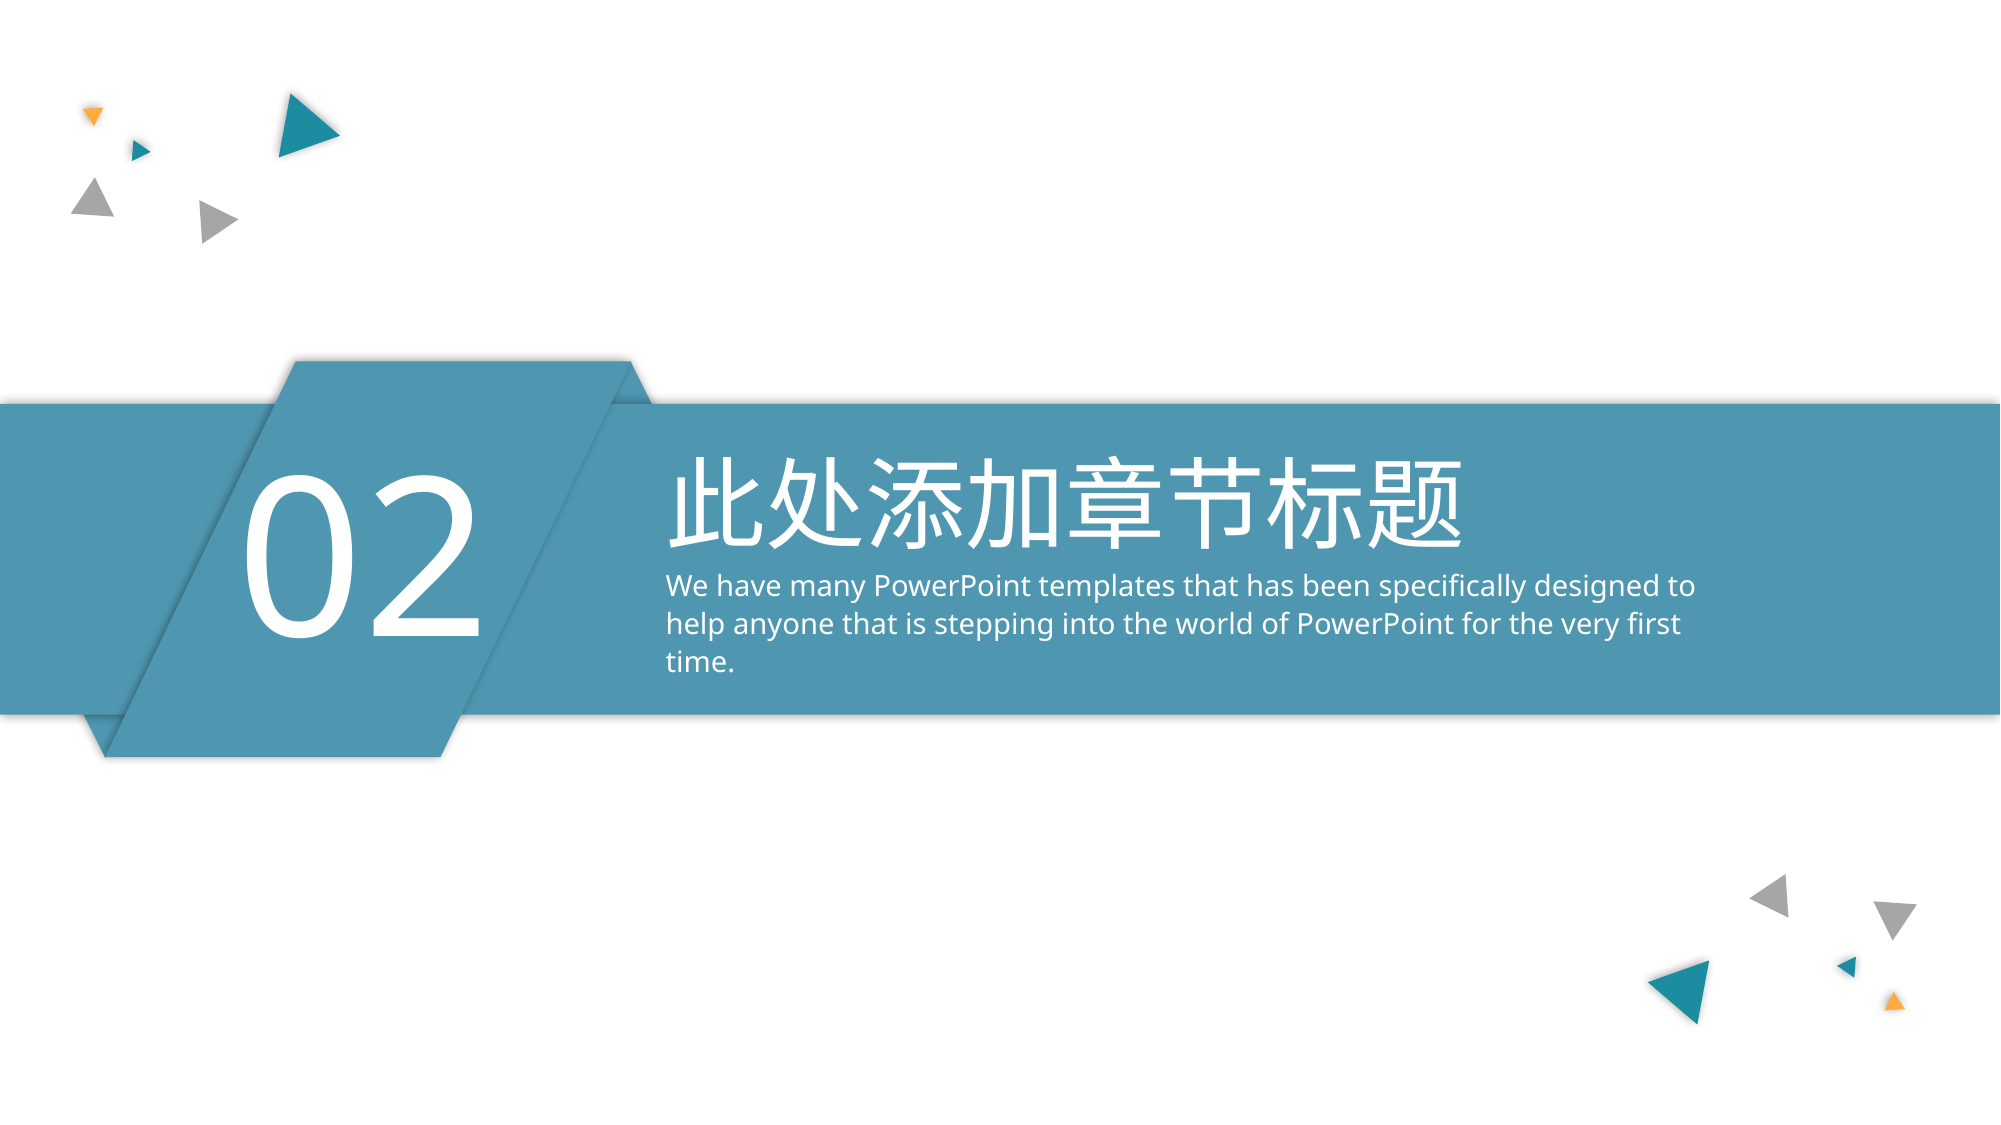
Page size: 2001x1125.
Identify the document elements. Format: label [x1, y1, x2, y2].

text_box [1873, 901, 1917, 941]
text_box [1647, 960, 1710, 1025]
text_box [131, 140, 151, 162]
text_box [70, 177, 115, 217]
text_box [1749, 874, 1789, 918]
text_box [199, 200, 239, 244]
text_box [278, 93, 340, 158]
text_box [1837, 956, 1856, 978]
text_box [82, 107, 104, 127]
text_box [0, 361, 2000, 759]
text_box [1884, 991, 1906, 1011]
